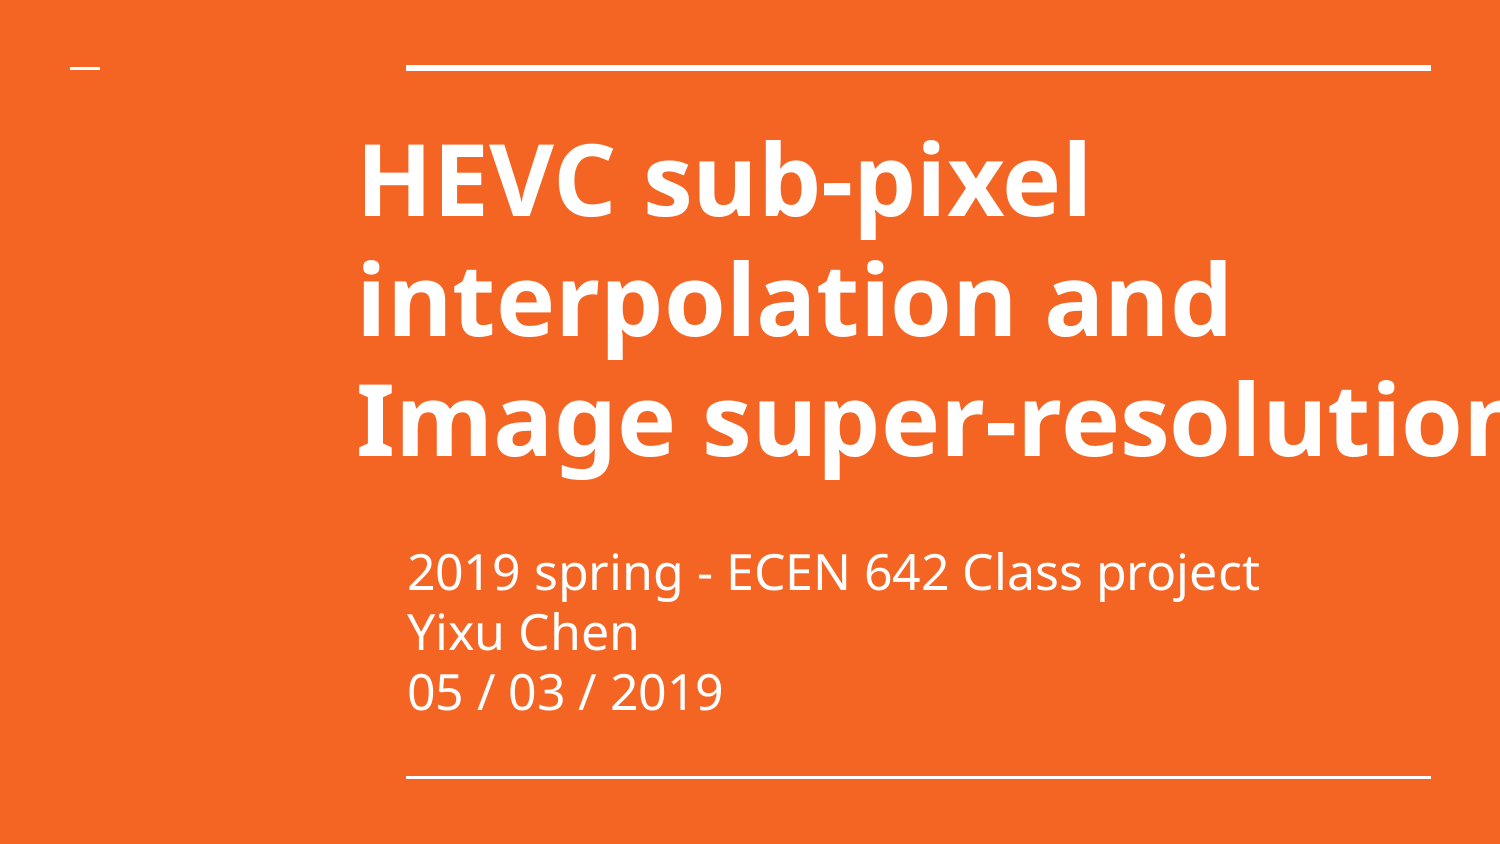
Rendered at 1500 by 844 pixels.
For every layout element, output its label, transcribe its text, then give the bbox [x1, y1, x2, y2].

subtitle 2019 spring - ECEN 642 Class project Yixu Chen 05 / 03 / 2019 [392, 531, 1431, 735]
title HEVC sub-pixel interpolation and Image super-resolution [341, 101, 1500, 508]
